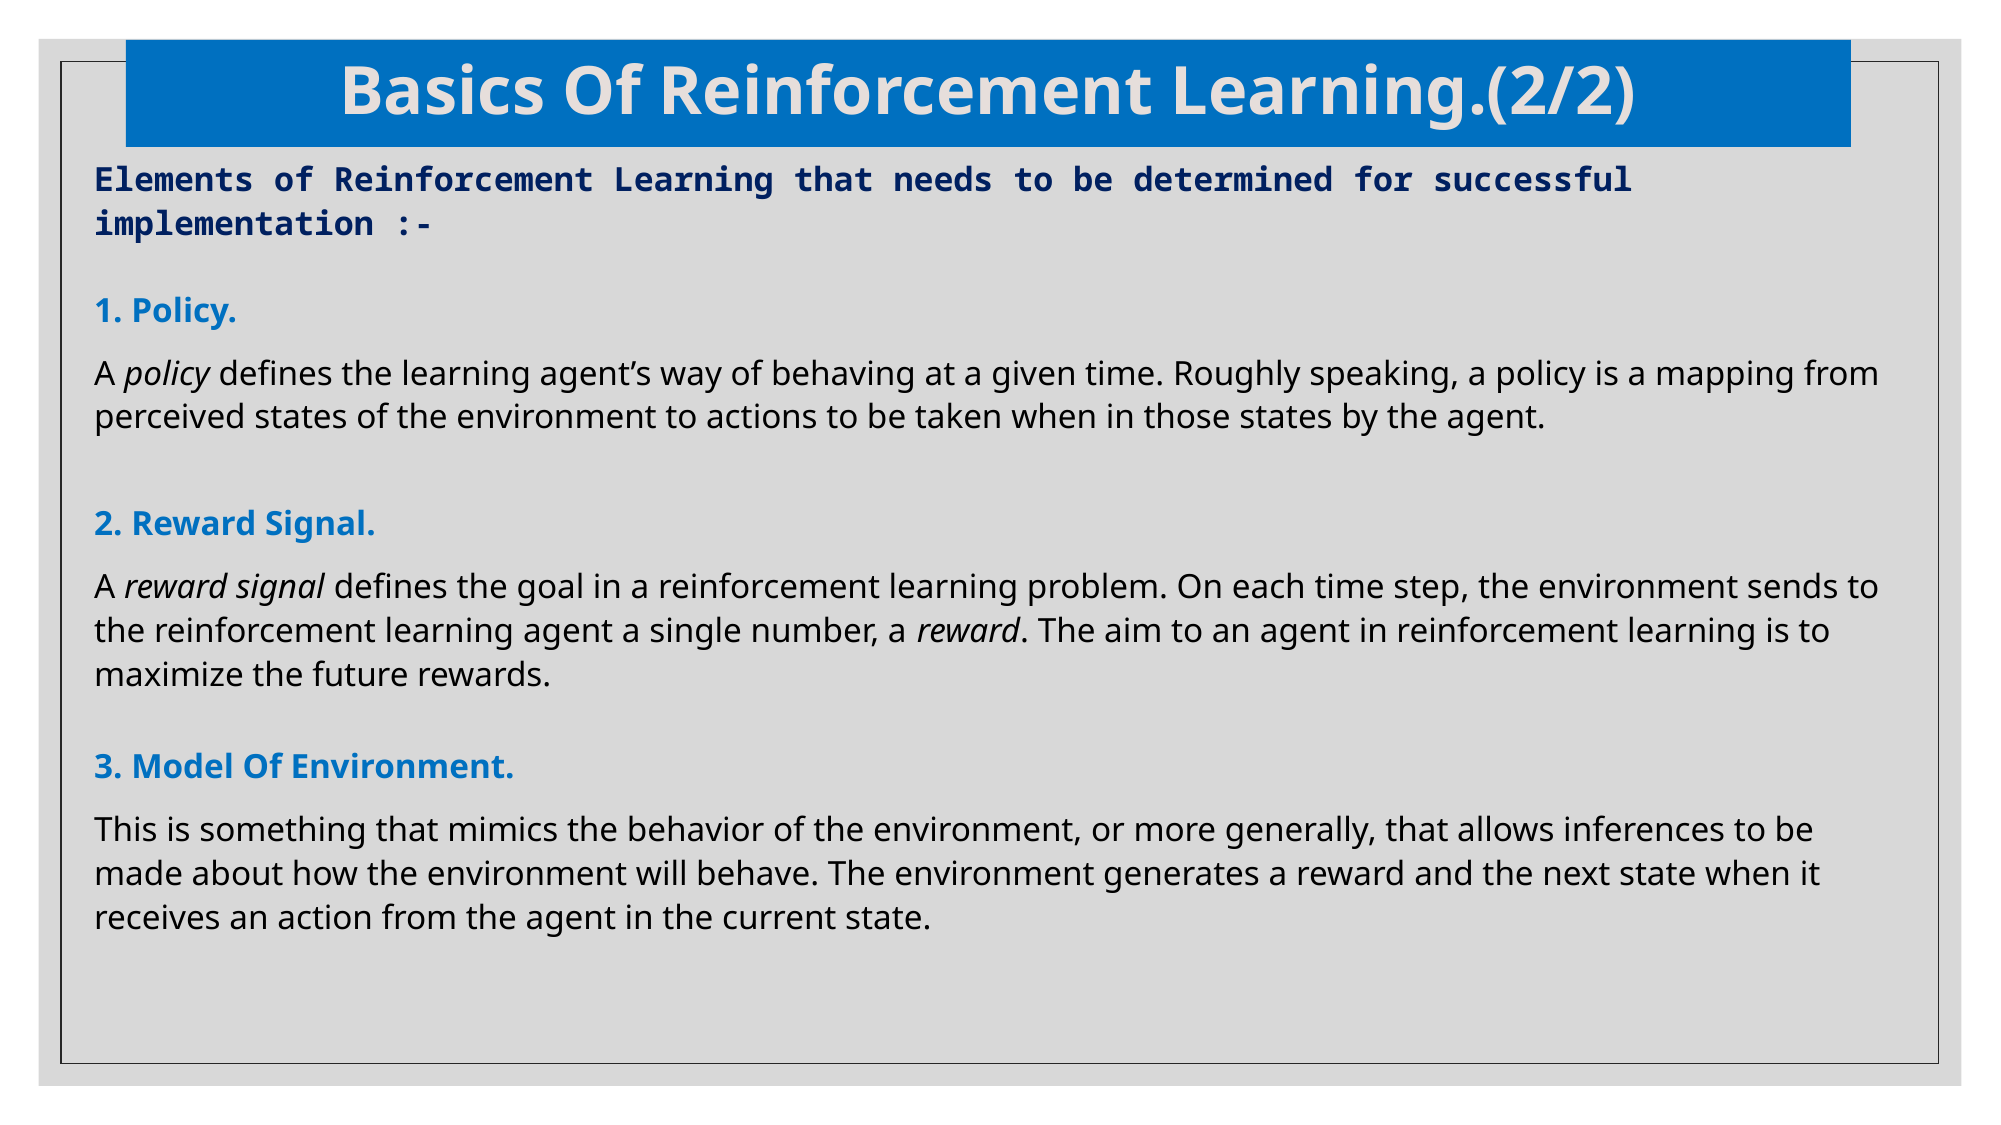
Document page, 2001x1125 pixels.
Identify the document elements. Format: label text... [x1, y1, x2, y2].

title Basics Of Reinforcement Learning.(2/2) [125, 39, 1851, 146]
list Elements of Reinforcement Learning that needs to be determined for successful implementation :- 1. Policy. A policy defines the learning agent’s way of behaving at a given time. Roughly speaking, a policy is a mapping from perceived states of the environment to actions to be taken when in those states by the agent. 2. Reward Signal. A reward signal defines the goal in a reinforcement learning problem. On each time step, the environment sends to the reinforcement learning agent a single number, a reward. The aim to an agent in reinforcement learning is to maximize the future rewards. 3. Model Of Environment. This is something that mimics the behavior of the environment, or more generally, that allows inferences to be made about how the environment will behave. The environment generates a reward and the next state when it receives an action from the agent in the current state. [79, 146, 1921, 1086]
